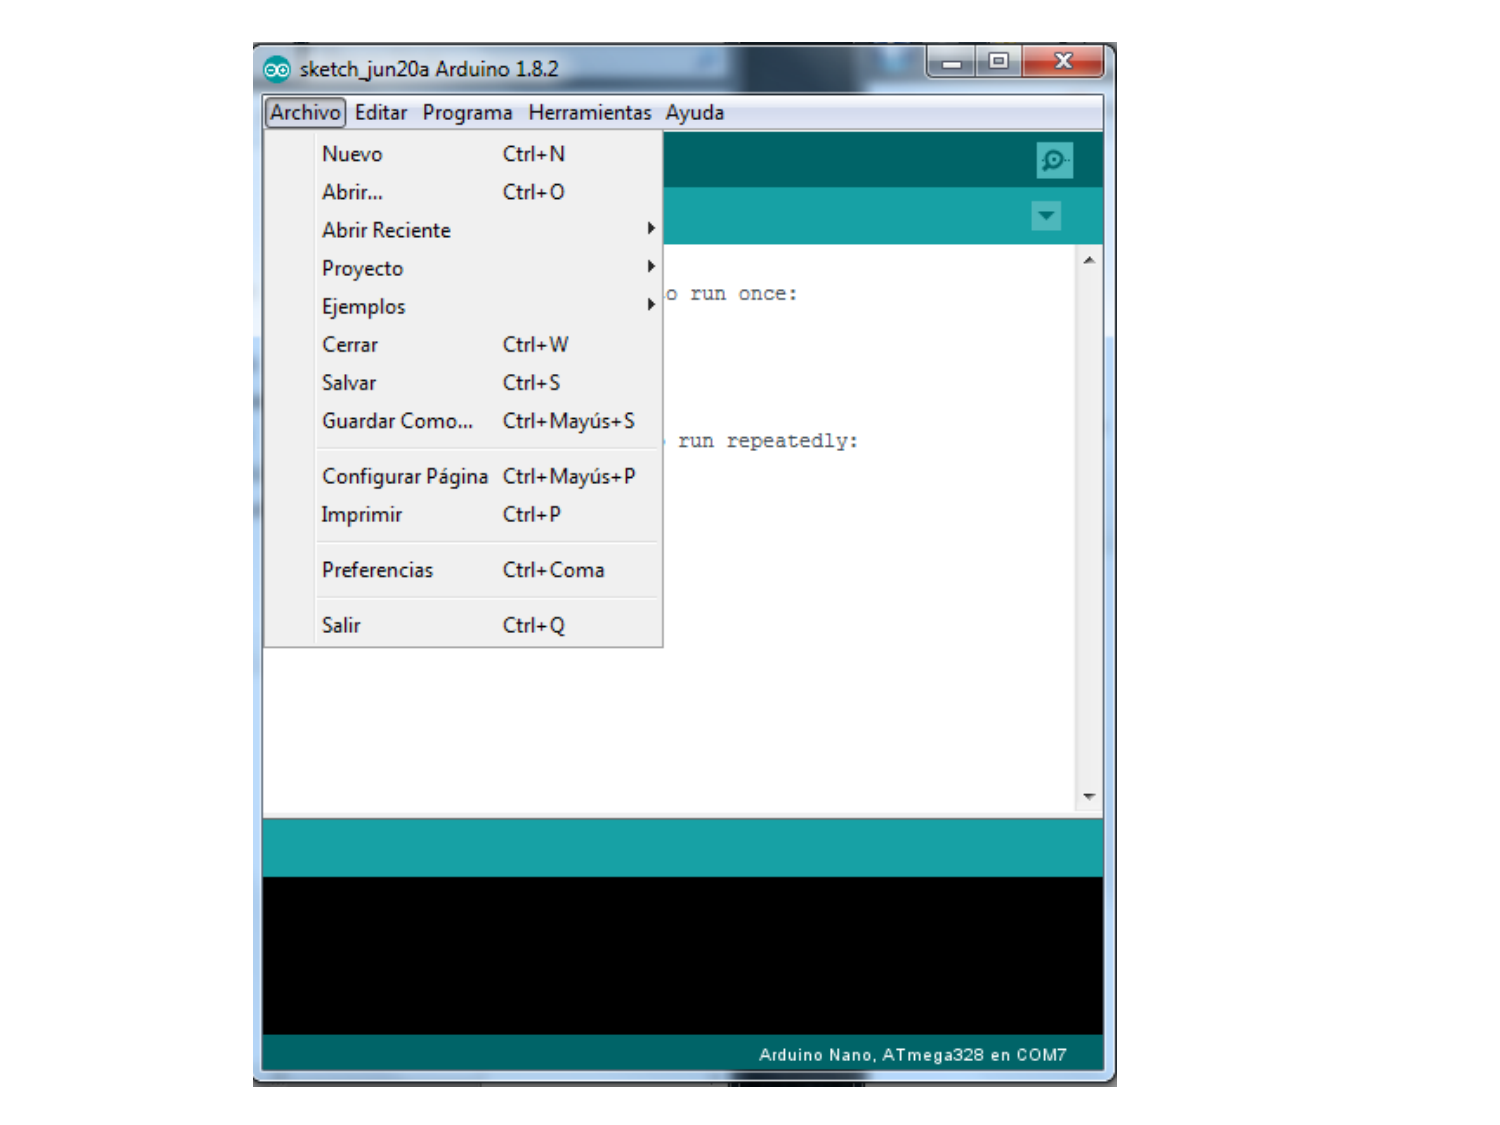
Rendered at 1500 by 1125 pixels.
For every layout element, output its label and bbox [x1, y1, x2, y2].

list [253, 42, 1117, 1087]
